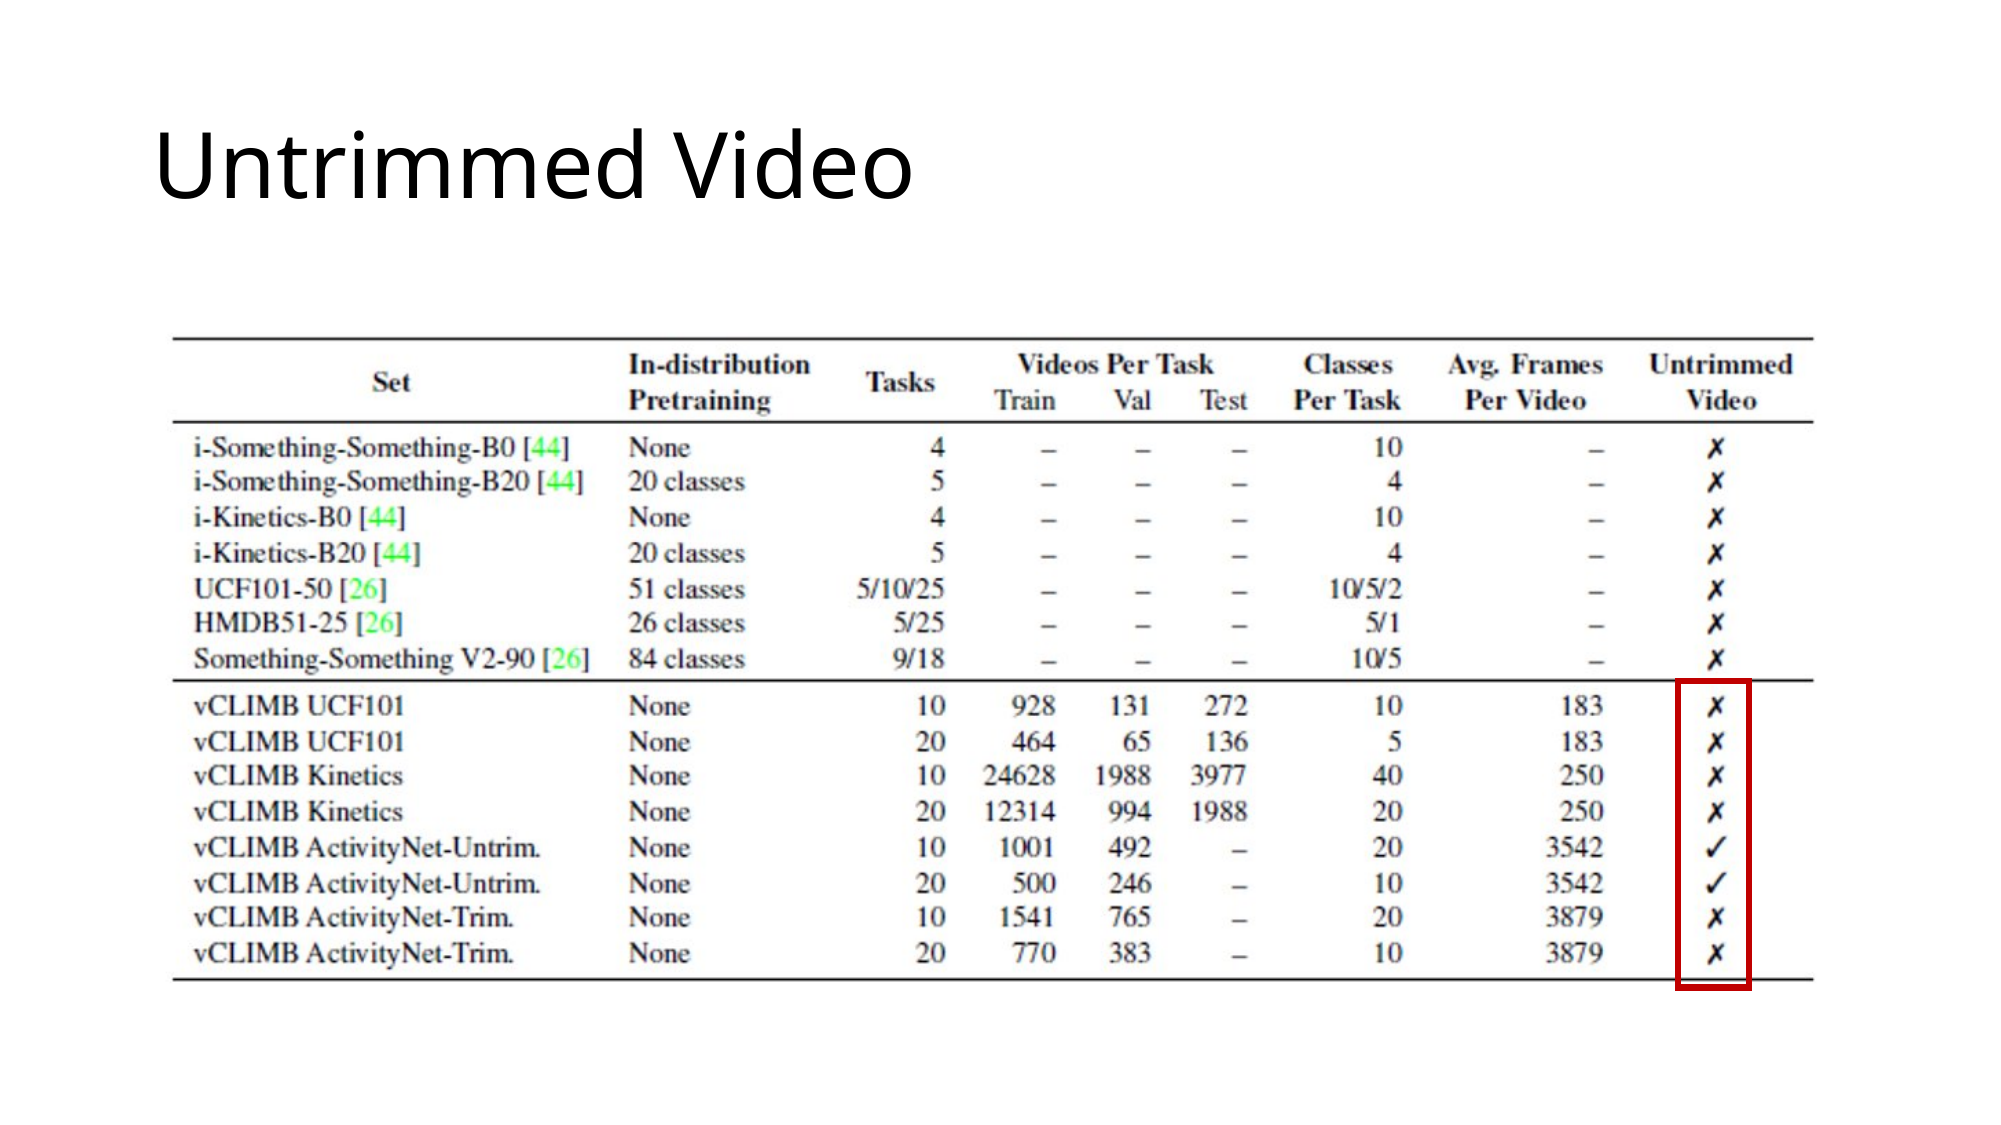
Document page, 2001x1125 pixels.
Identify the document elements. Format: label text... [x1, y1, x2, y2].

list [155, 311, 1845, 1001]
title Untrimmed Video [137, 59, 1863, 278]
